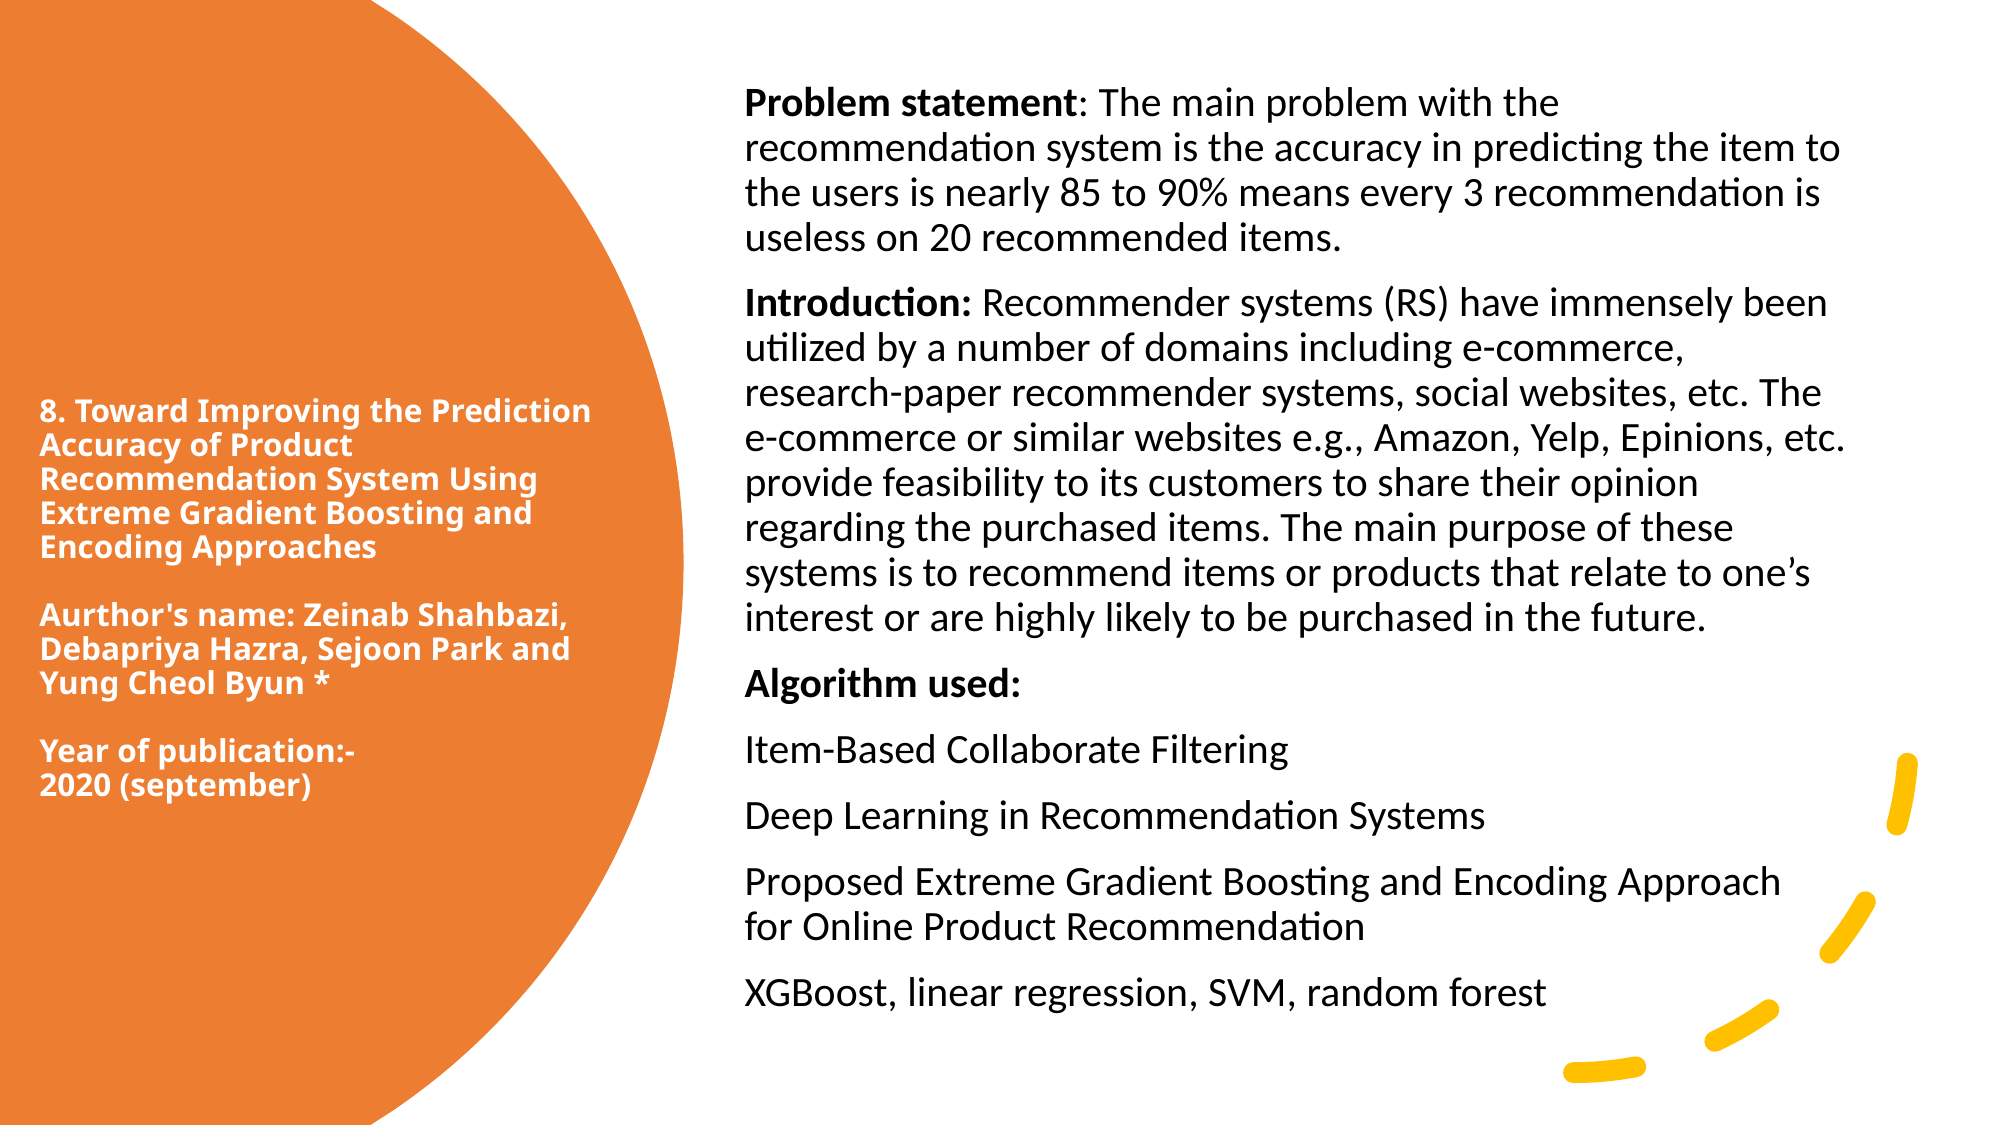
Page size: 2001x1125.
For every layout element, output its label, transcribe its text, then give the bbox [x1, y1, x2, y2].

text_box [0, 0, 685, 1125]
text_box [374, 0, 2000, 1125]
title 8. Toward Improving the Prediction Accuracy of Product Recommendation System Using Extreme Gradient Boosting and Encoding Approaches Aurthor's name: Zeinab Shahbazi, Debapriya Hazra, Sejoon Park and Yung Cheol Byun * Year of publication:- 2020 (september) [24, 385, 638, 814]
text_box [1863, 737, 1909, 907]
list 4.HybriModel for Solving Cold-star Problem statement: The main problem with the recommendation system is the accuracy in predicting the item to the users is nearly 85 to 90% means every 3 recommendation is useless on 20 recommended items. Introduction: Recommender systems (RS) have immensely been utilized by a number of domains including e-commerce, research-paper recommender systems, social websites, etc. The e-commerce or similar websites e.g., Amazon, Yelp, Epinions, etc. provide feasibility to its customers to share their opinion regarding the purchased items. The main purpose of these systems is to recommend items or products that relate to one’s interest or are highly likely to be purchased in the future. Algorithm used: Item-Based Collaborate Filtering Deep Learning in Recommendation Systems Proposed Extreme Gradient Boosting and Encoding Approach for Online Product Recommendation XGBoost, linear regression, SVM, random forest [729, 193, 1863, 1125]
